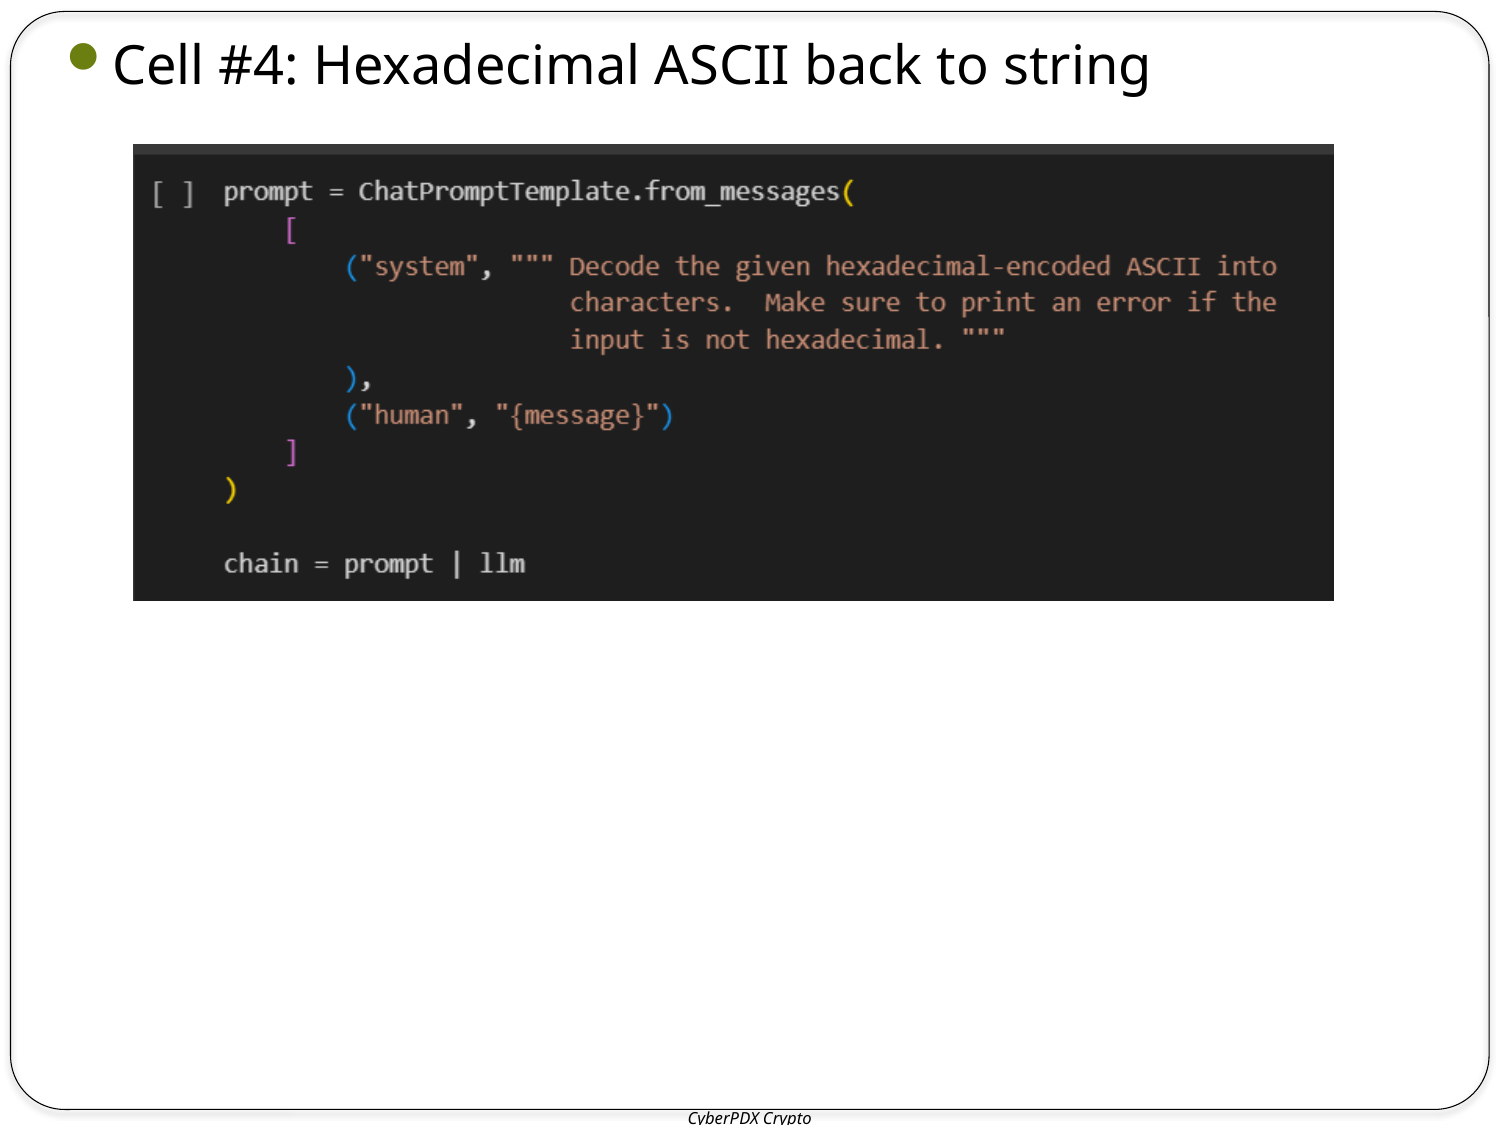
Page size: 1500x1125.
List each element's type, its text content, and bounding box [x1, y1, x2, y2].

list Cell #4: Hexadecimal ASCII back to string [51, 15, 1449, 1110]
picture [133, 144, 1335, 602]
